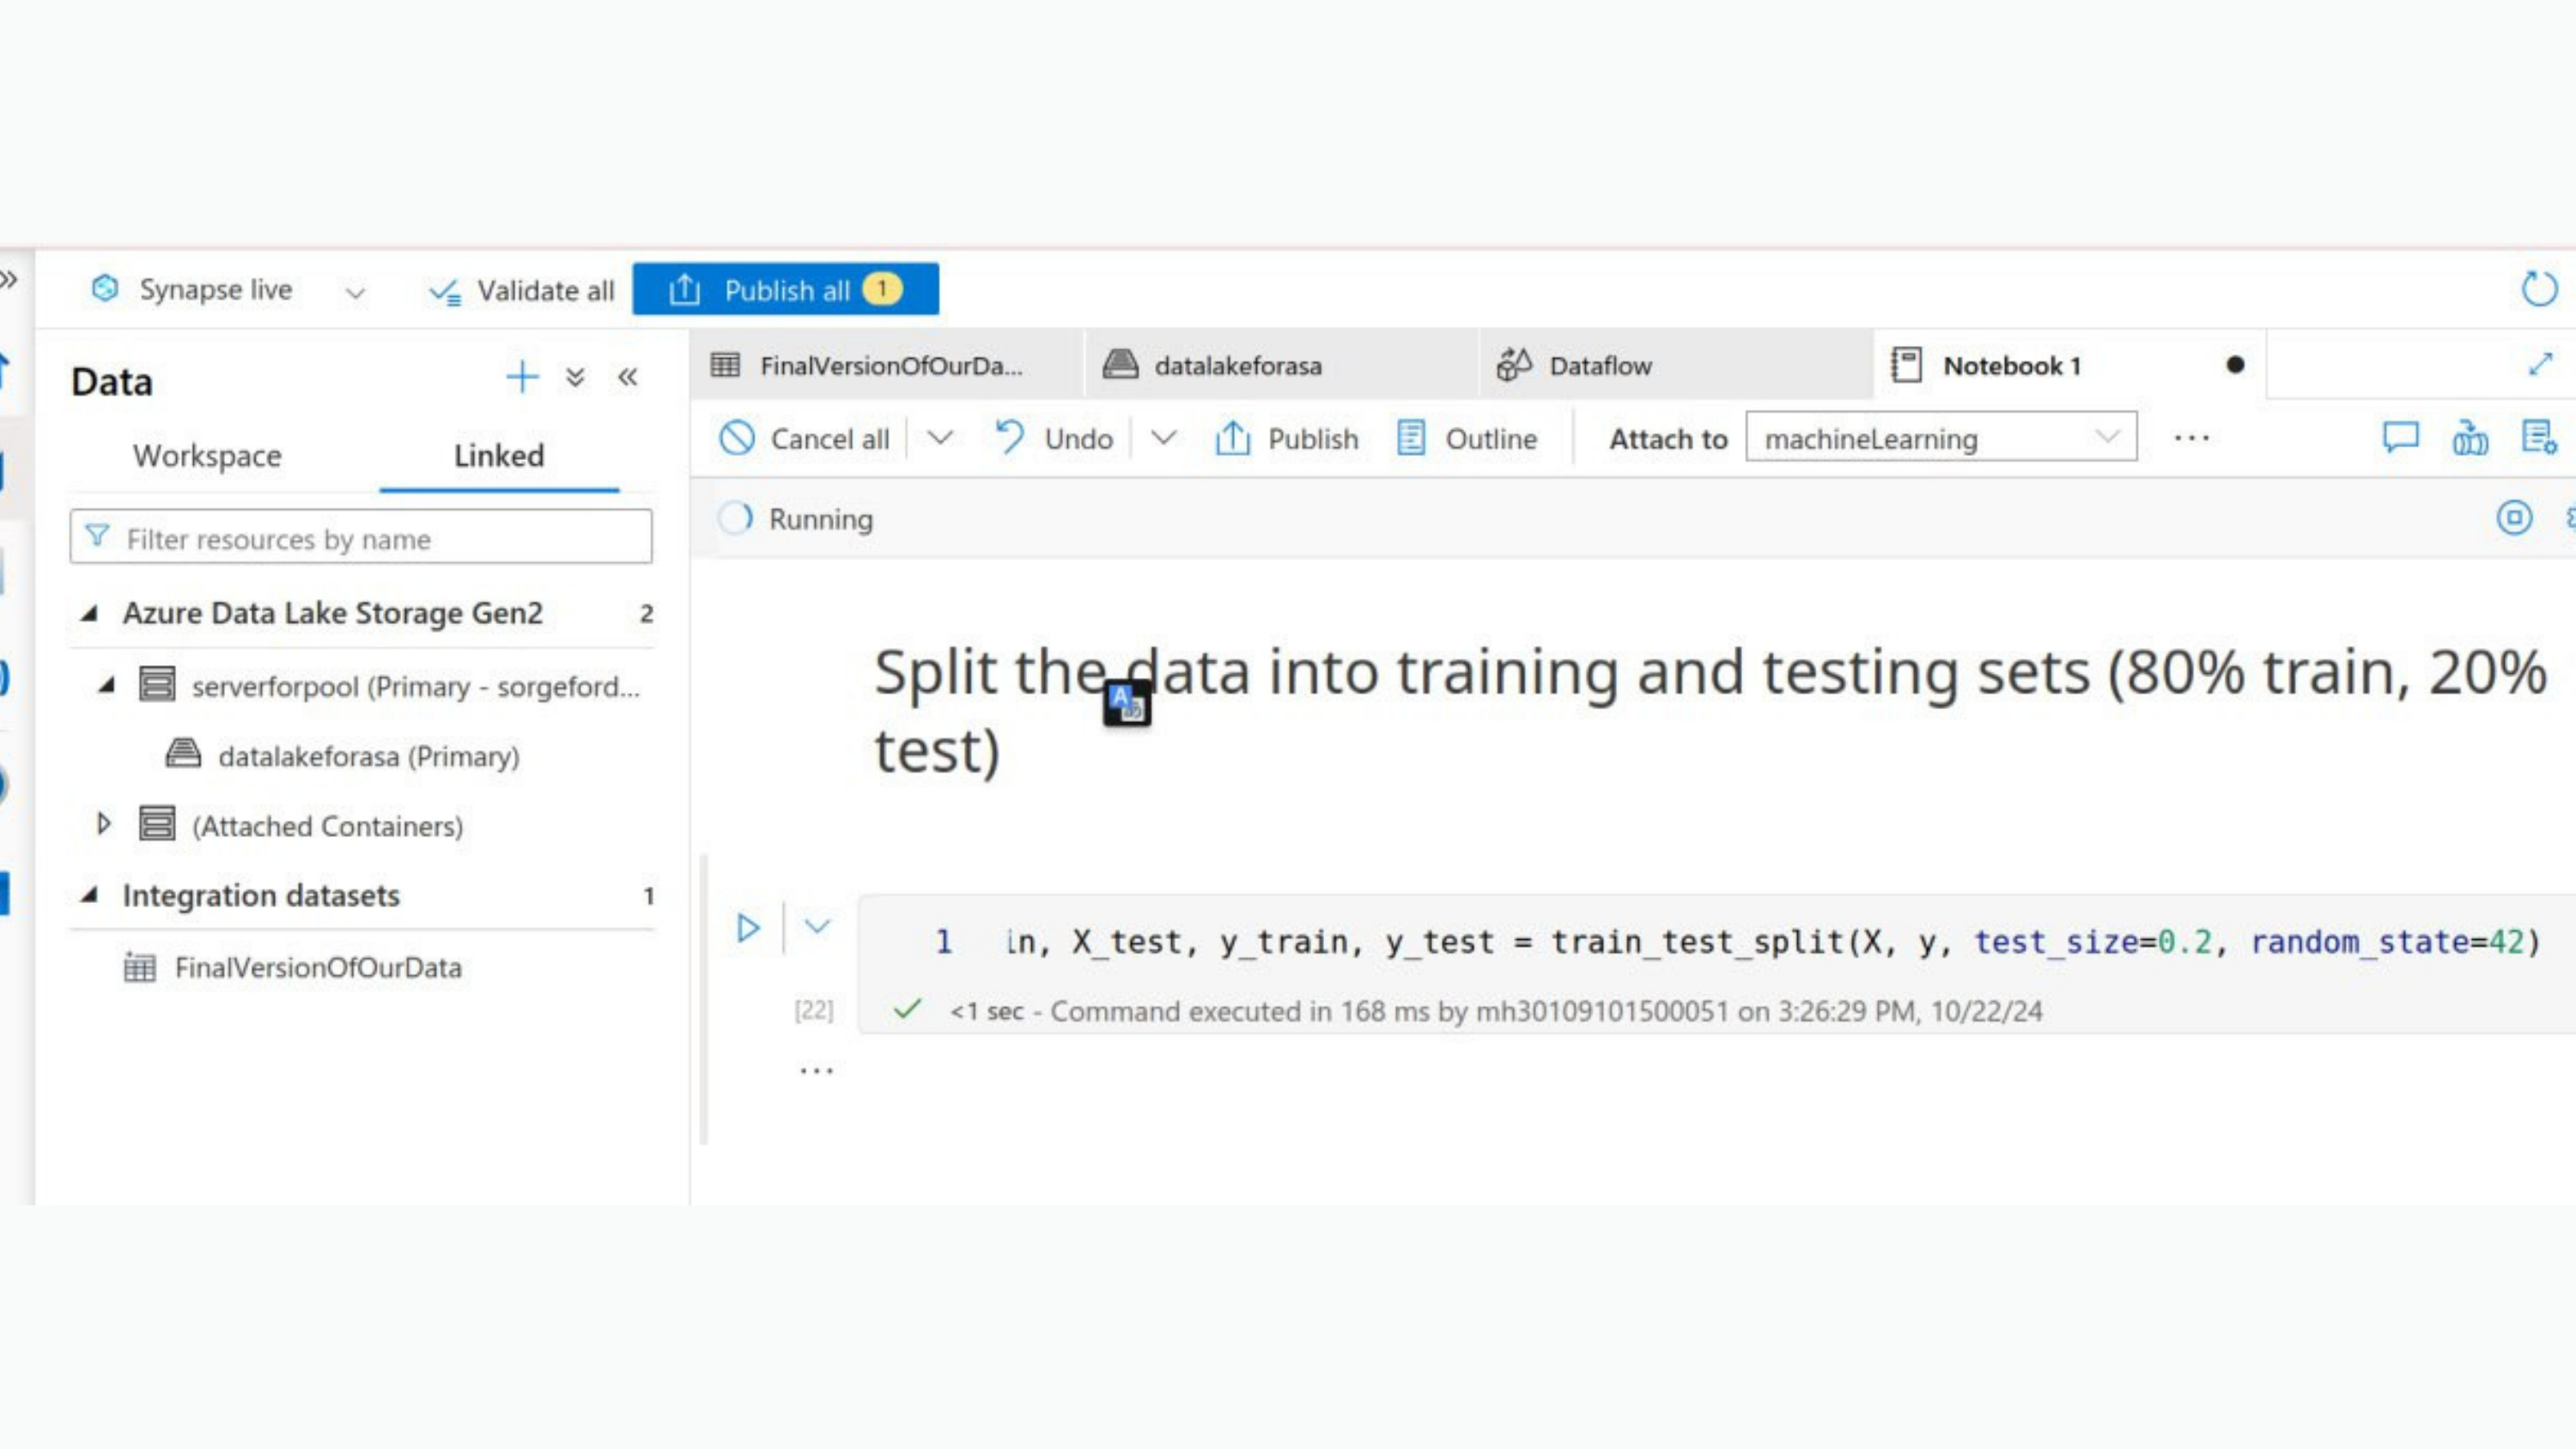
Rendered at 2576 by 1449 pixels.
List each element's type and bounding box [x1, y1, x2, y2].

text_box [0, 243, 2576, 1205]
